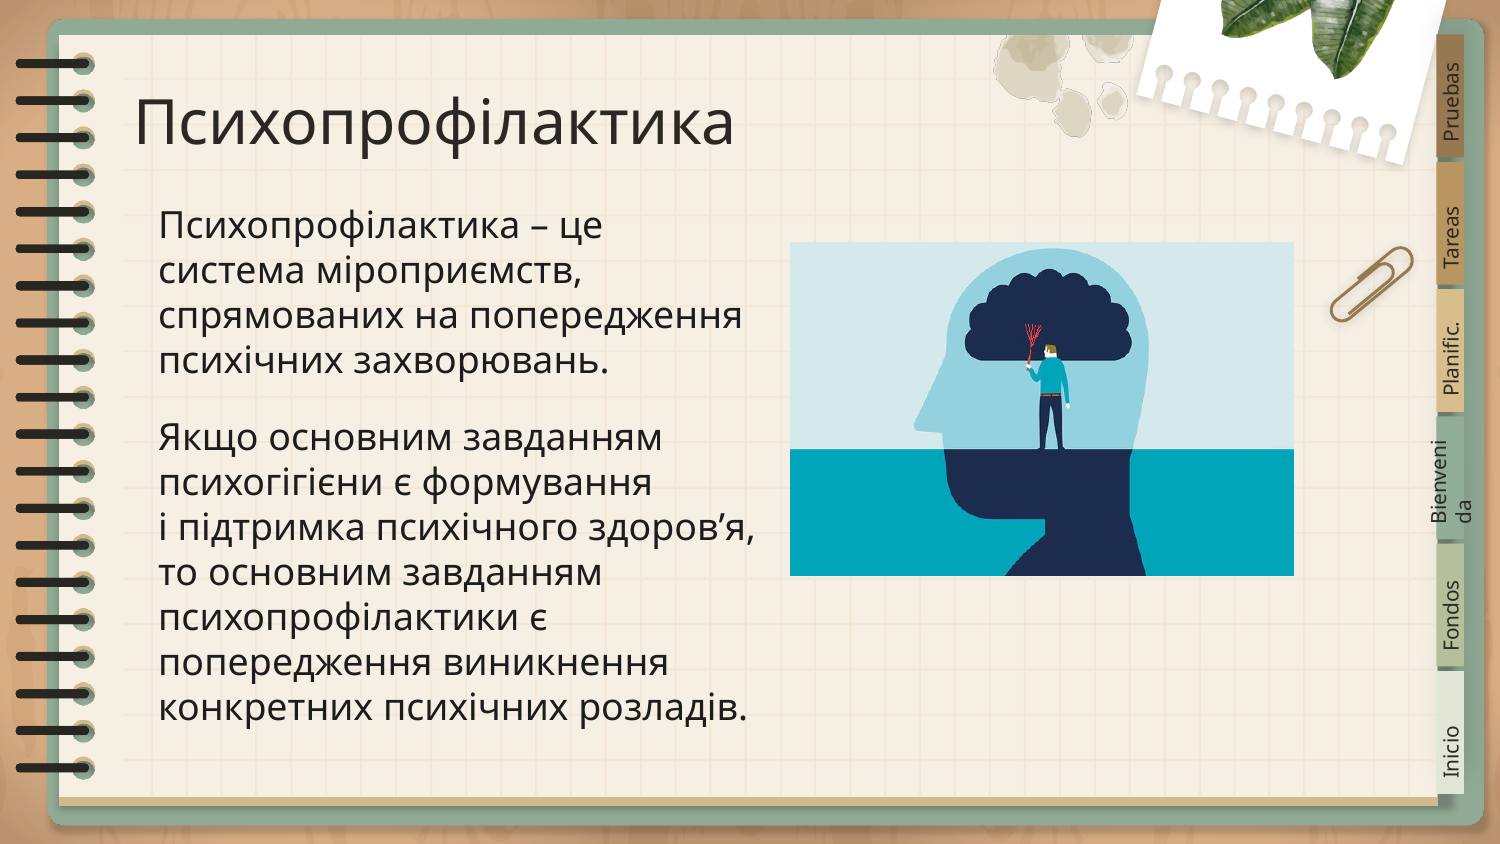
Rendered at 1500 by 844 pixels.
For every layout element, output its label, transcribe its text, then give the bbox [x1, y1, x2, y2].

text_box Pruebas [1436, 34, 1464, 158]
picture [0, 0, 1500, 844]
text_box Fondos [1436, 543, 1464, 667]
title Психопрофілактика [118, 72, 1382, 167]
text_box Planific. [1436, 289, 1464, 412]
text_box Tareas [1436, 161, 1464, 285]
text_box Inicio [1436, 671, 1464, 794]
text_box Bienvenida [1436, 416, 1464, 540]
text_box [1329, 246, 1414, 323]
list Психопрофілактика – це система міроприємств, спрямованих на попередження психічних захворювань. Якщо основним завданням психогігієни є формування і підтримка психічного здоров’я, то основним завданням психопрофілактики є попередження виникнення конкретних психічних розладів. [118, 174, 792, 755]
